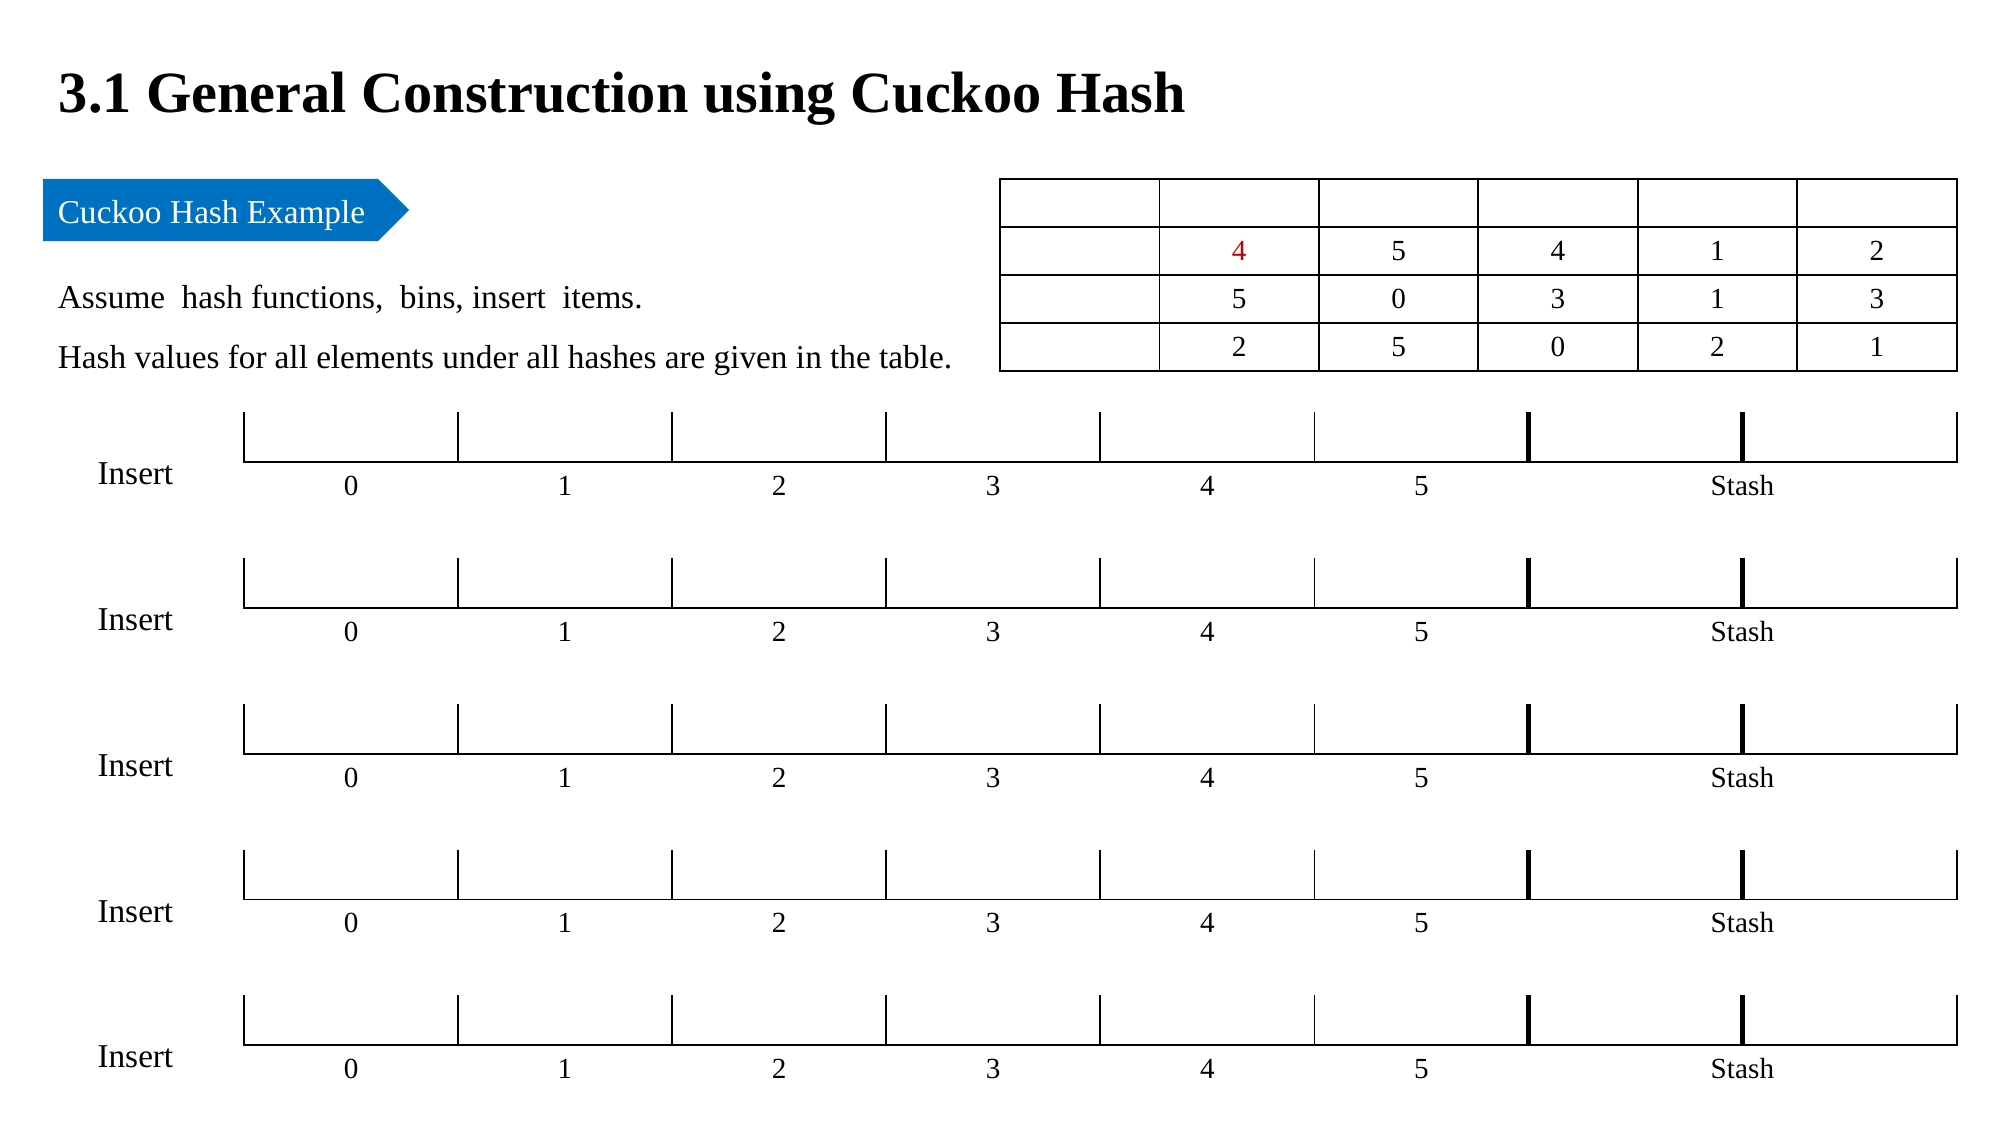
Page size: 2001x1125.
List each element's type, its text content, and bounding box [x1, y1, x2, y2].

text_box 3.1 General Construction using Cuckoo Hash [0, 0, 1646, 179]
text_box Cuckoo Hash Example [42, 178, 410, 242]
